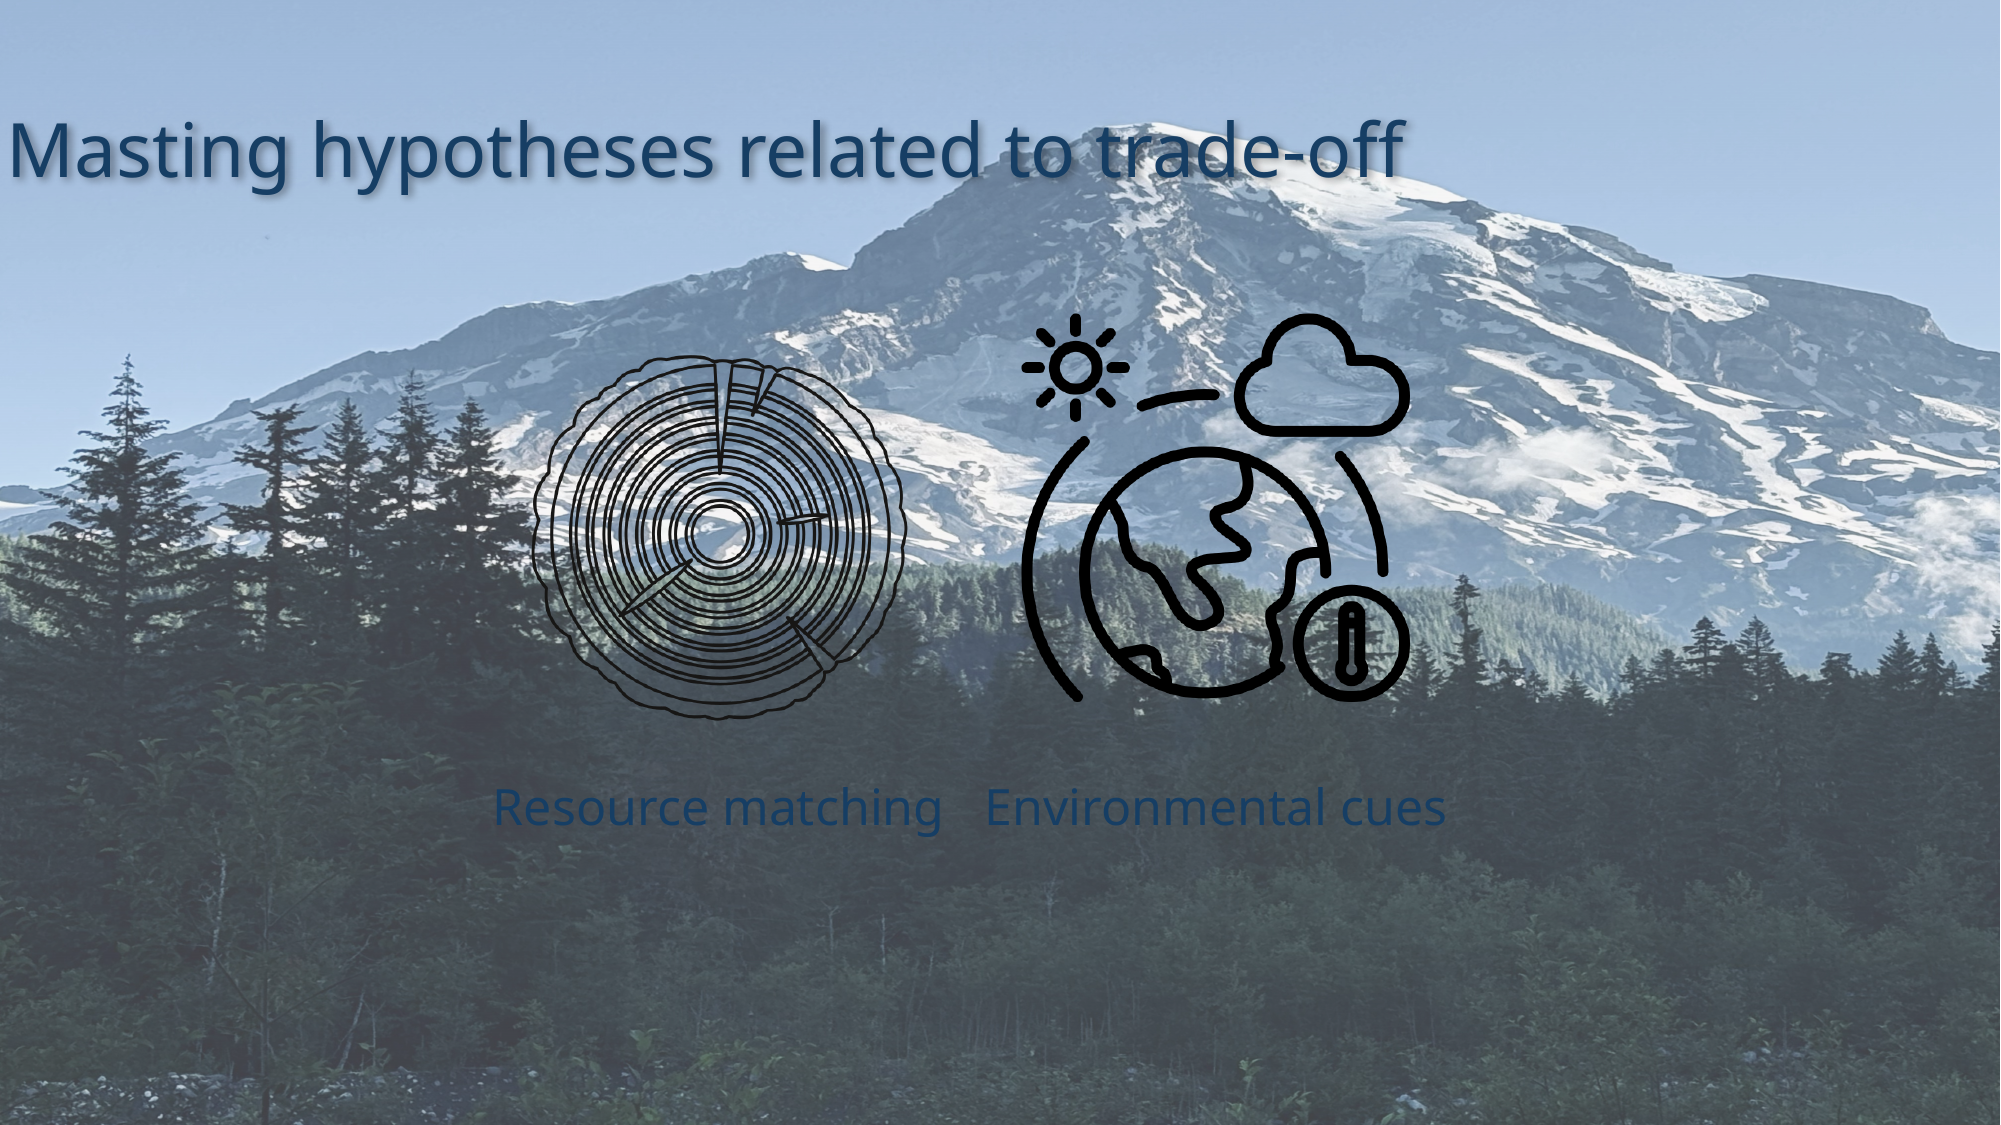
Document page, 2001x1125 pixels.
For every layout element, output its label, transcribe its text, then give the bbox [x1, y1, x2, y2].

picture [1014, 305, 1418, 709]
picture [509, 327, 929, 747]
text_box Environmental cues [969, 767, 1463, 843]
table_cell Late spring to early summer (2nd) [0, 0, 2000, 1125]
text_box Resource matching [478, 767, 960, 843]
text_box Masting hypotheses related to trade-off [0, 94, 1420, 200]
